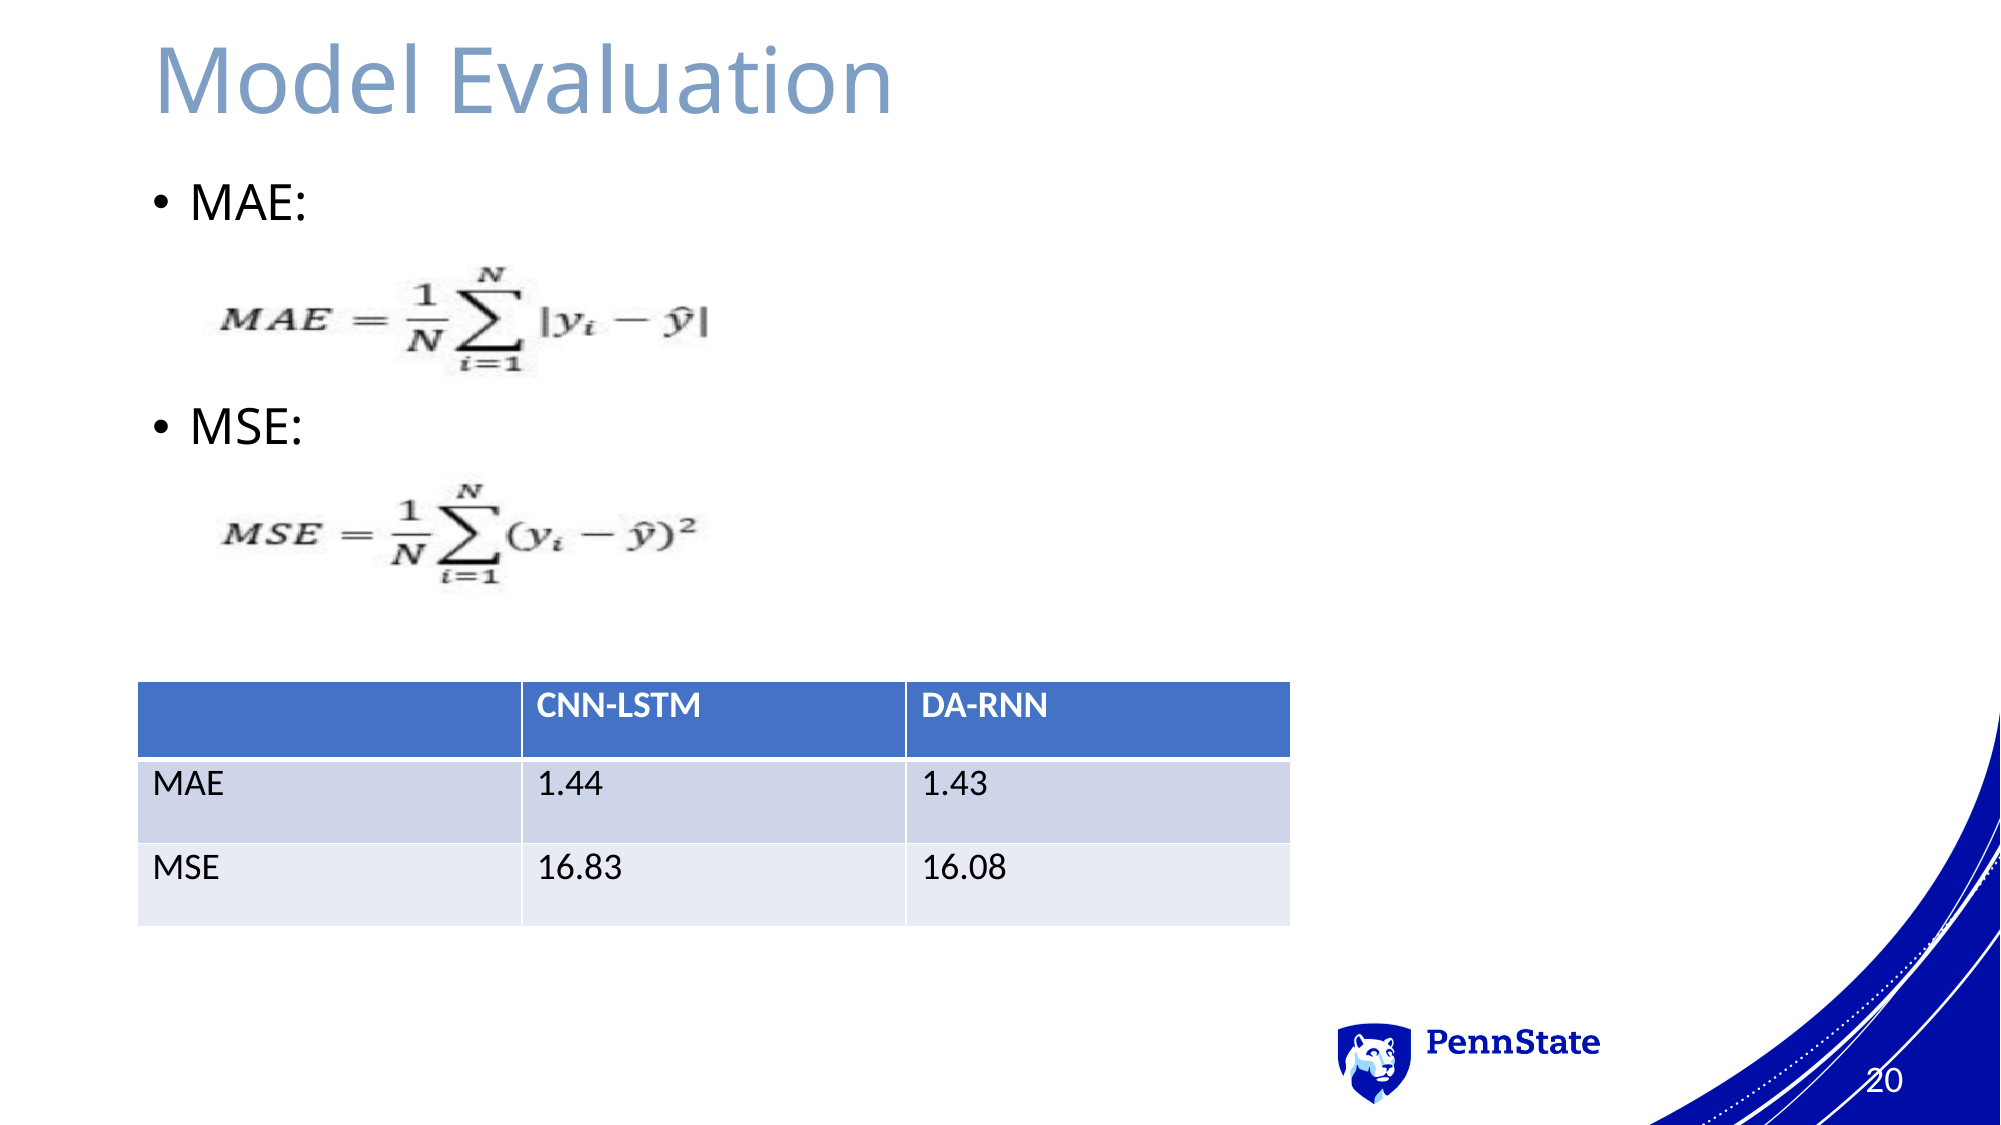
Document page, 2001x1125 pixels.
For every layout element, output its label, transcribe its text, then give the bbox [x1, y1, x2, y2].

picture [195, 450, 745, 619]
table_header [138, 682, 521, 757]
table_cell 16.83 [523, 844, 905, 926]
list MAE: MSE: [137, 169, 1863, 955]
table_header CNN-LSTM [523, 682, 905, 757]
table_cell 1.43 [907, 762, 1290, 843]
table_cell MAE [138, 762, 521, 843]
title Model Evaluation [137, 0, 1863, 169]
table_cell 16.08 [907, 844, 1290, 926]
table_header DA-RNN [907, 682, 1290, 757]
table_cell 1.44 [523, 762, 905, 843]
picture [195, 247, 745, 402]
table_cell MSE [138, 844, 521, 926]
picture [0, 0, 2000, 1125]
